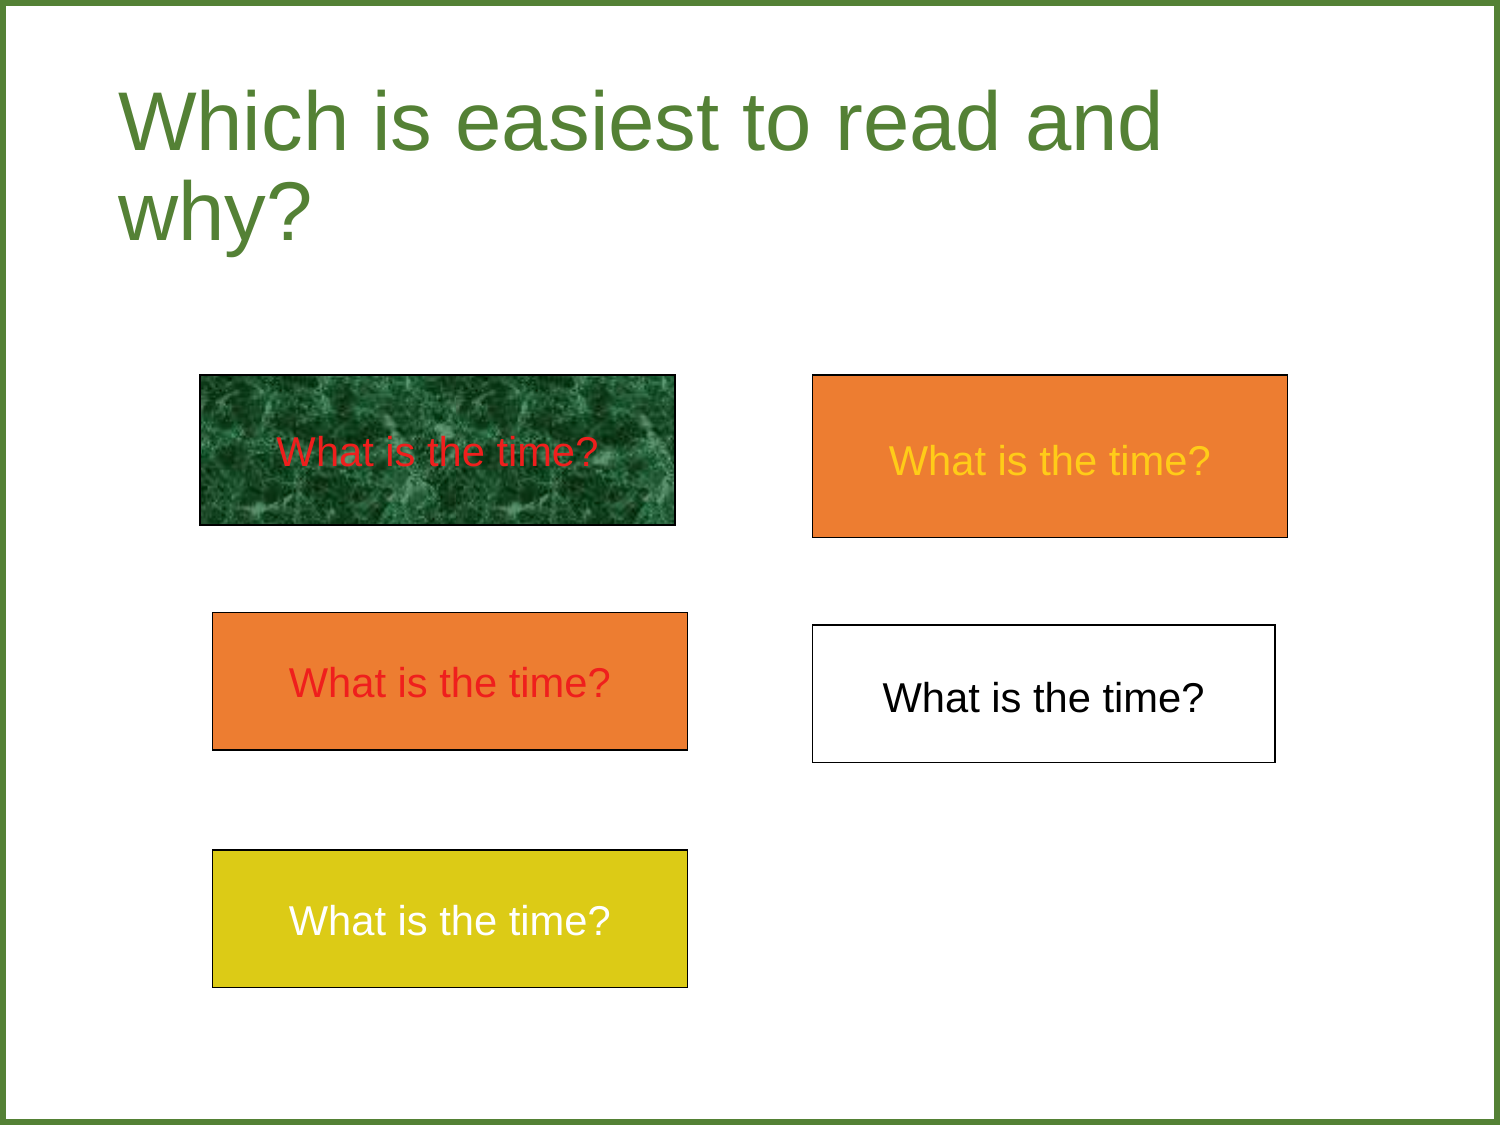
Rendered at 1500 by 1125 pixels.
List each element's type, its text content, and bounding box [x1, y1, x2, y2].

text_box What is the time? [812, 374, 1288, 538]
text_box What is the time? [212, 612, 688, 750]
text_box What is the time? [200, 374, 675, 525]
title Which is easiest to read and why? [103, 59, 1397, 278]
text_box What is the time? [212, 849, 688, 988]
text_box What is the time? [812, 624, 1275, 763]
